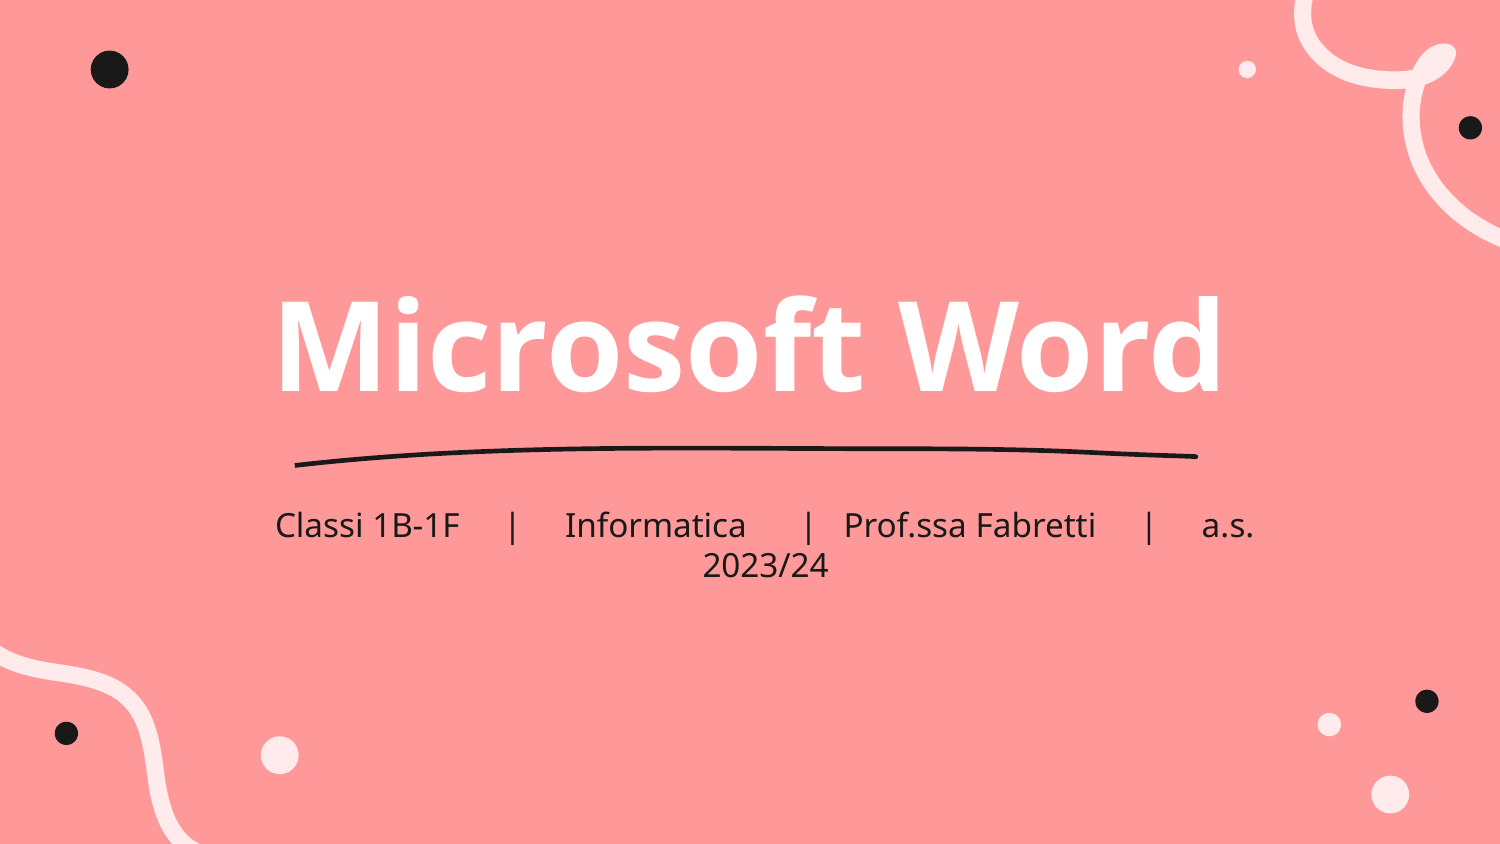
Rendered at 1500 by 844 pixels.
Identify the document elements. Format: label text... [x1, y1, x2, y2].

title Microsoft Word [245, 280, 1255, 489]
title Microsoft Word [245, 568, 1255, 634]
subtitle Classi 1B-1F | Informatica | Prof.ssa Fabretti | a.s. 2023/24 [213, 489, 1318, 568]
text_box [1317, 712, 1341, 737]
